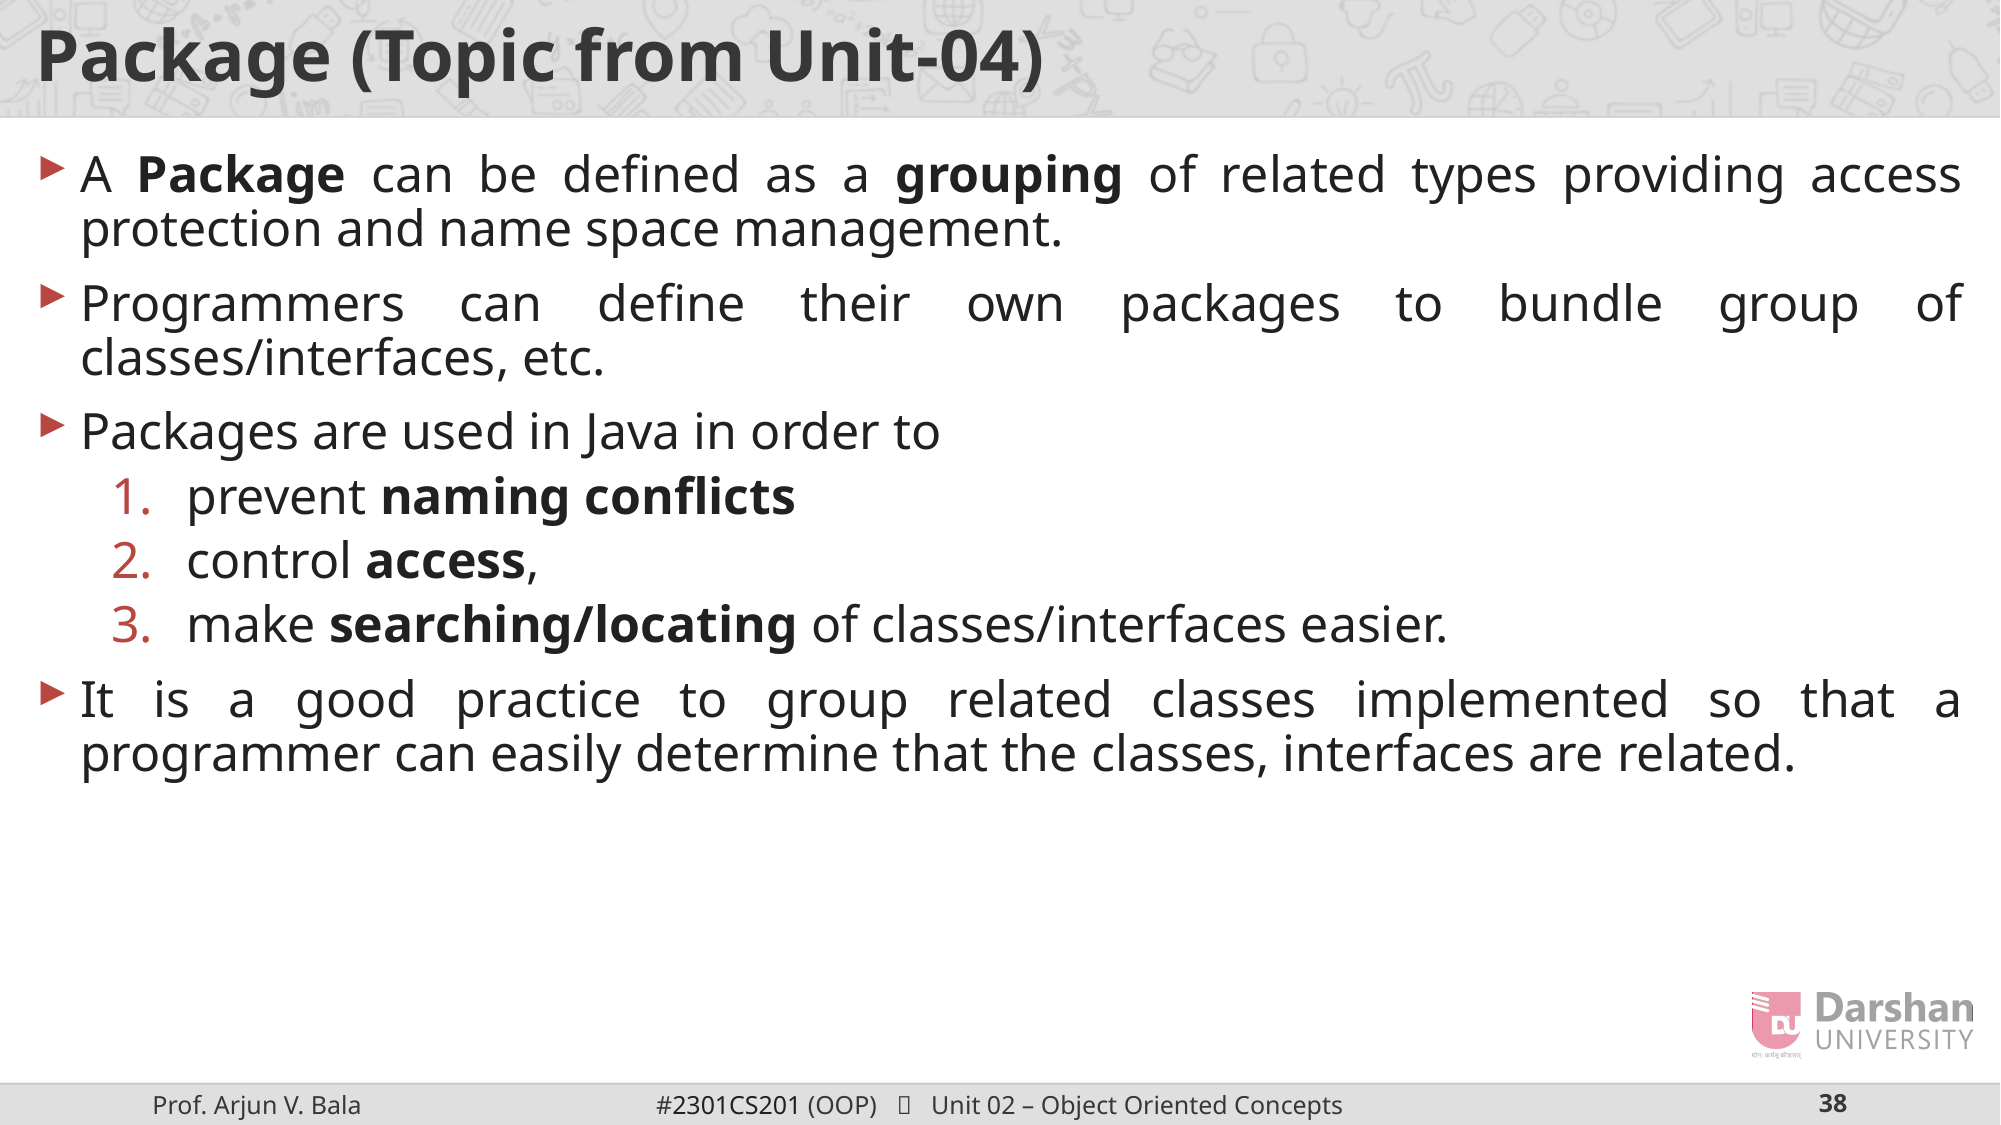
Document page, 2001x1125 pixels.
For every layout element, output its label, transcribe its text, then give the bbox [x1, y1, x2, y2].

title Package (Topic from Unit-04) [0, 0, 2000, 117]
list A Package can be defined as a grouping of related types providing access protection and name space management. Programmers can define their own packages to bundle group of classes/interfaces, etc. Packages are used in Java in order to prevent naming conflicts control access, make searching/locating of classes/interfaces easier. It is a good practice to group related classes implemented so that a programmer can easily determine that the classes, interfaces are related. [21, 141, 1979, 1059]
